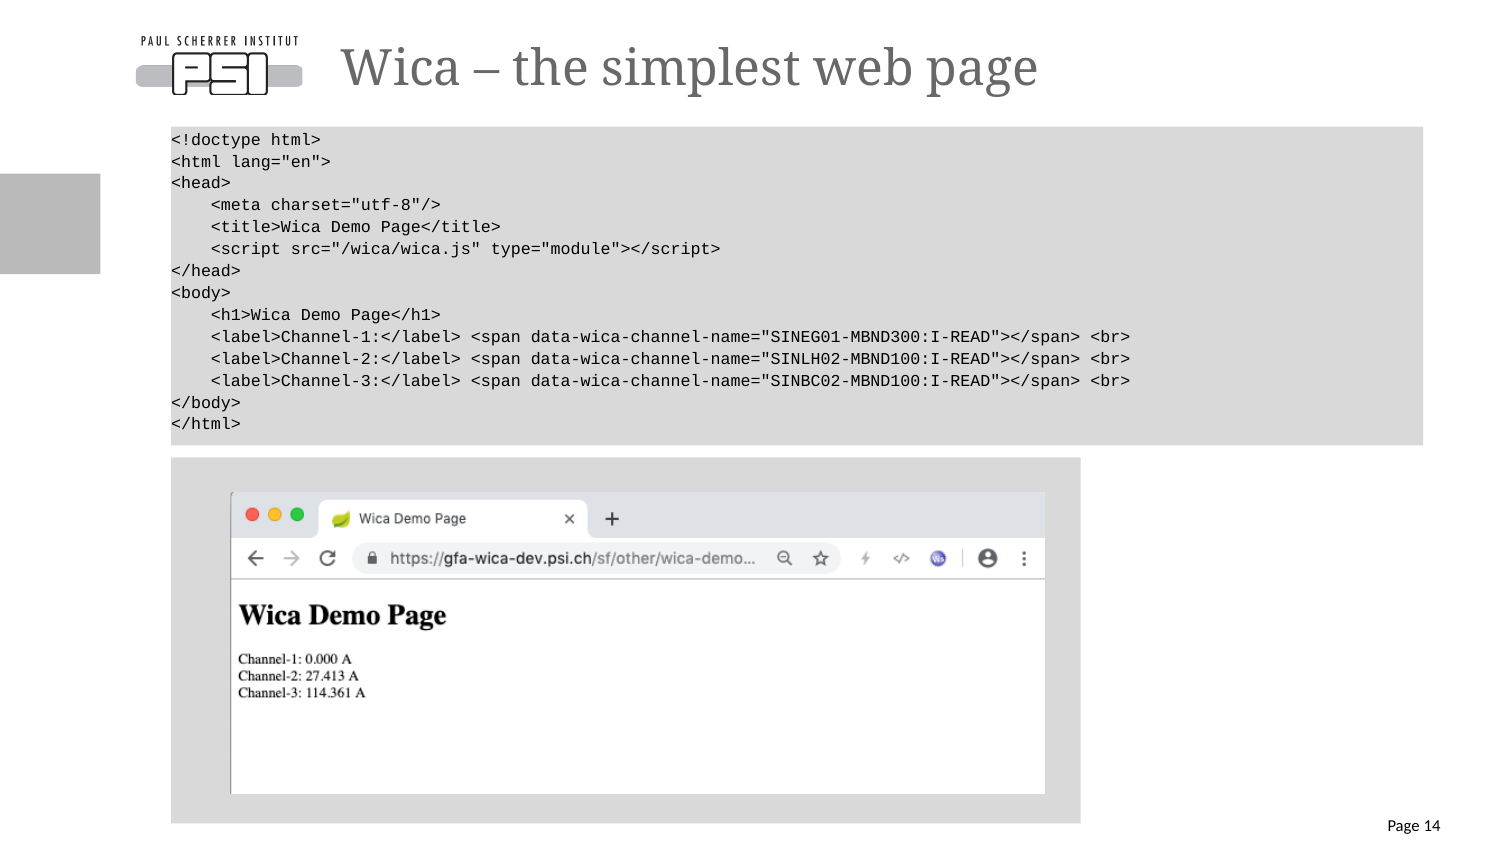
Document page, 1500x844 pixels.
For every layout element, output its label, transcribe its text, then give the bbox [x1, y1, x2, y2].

text_box [171, 457, 1081, 824]
text_box <!doctype html> <html lang="en"> <head> <meta charset="utf-8"/> <title>Wica Demo Page</title> <script src="/wica/wica.js" type="module"></script> </head> <body> <h1>Wica Demo Page</h1> <label>Channel-1:</label> <span data-wica-channel-name="SINEG01-MBND300:I-READ"></span> <br> <label>Channel-2:</label> <span data-wica-channel-name="SINLH02-MBND100:I-READ"></span> <br> <label>Channel-3:</label> <span data-wica-channel-name="SINBC02-MBND100:I-READ"></span> <br> </body> </html> [171, 126, 1424, 446]
slide_number Page 14 [1346, 814, 1441, 840]
title Wica – the simplest web page [340, 35, 1442, 98]
picture [229, 492, 1045, 795]
